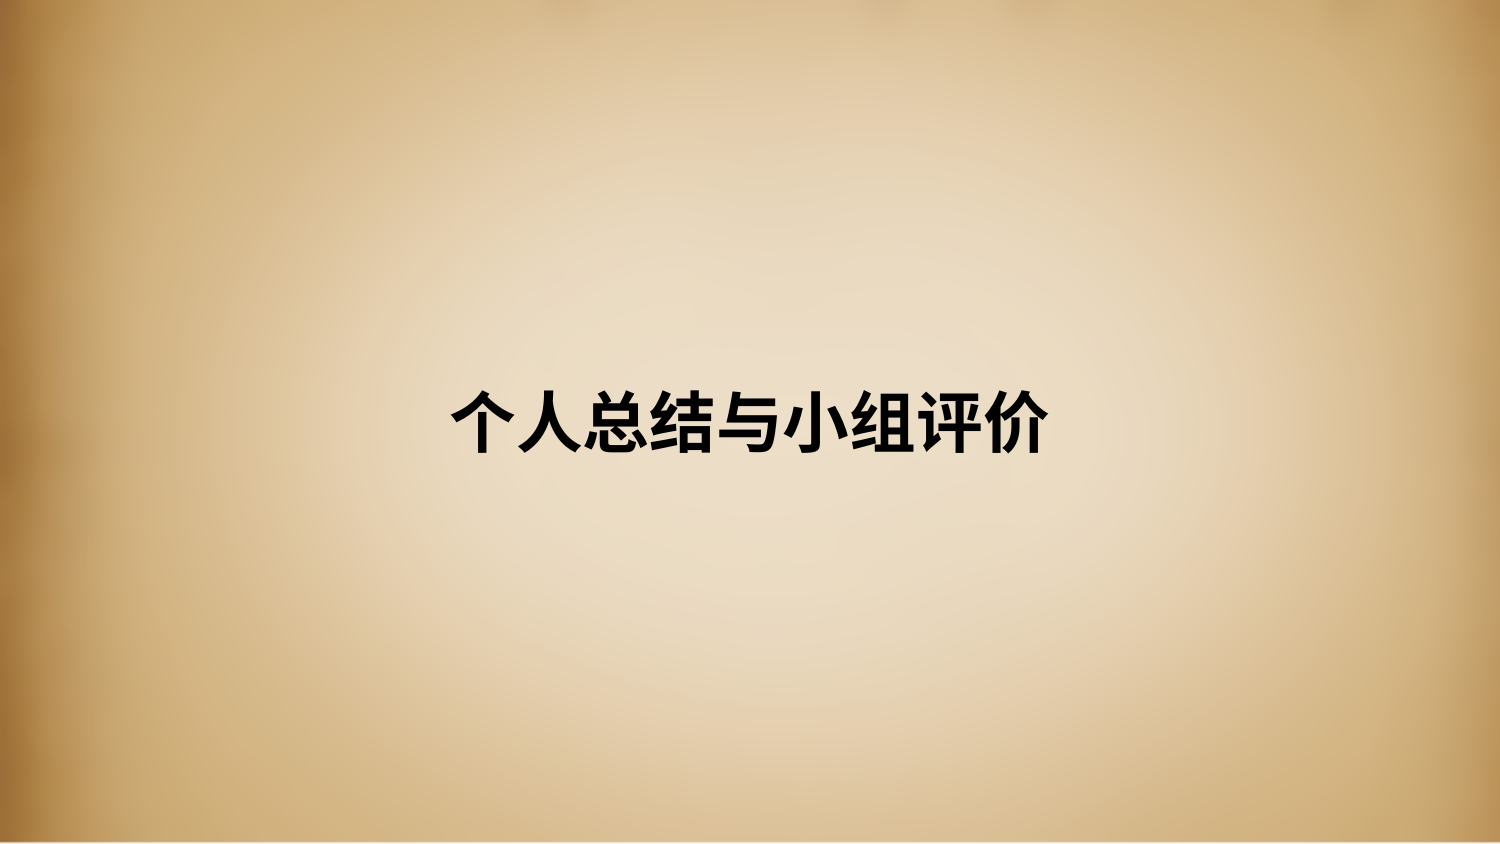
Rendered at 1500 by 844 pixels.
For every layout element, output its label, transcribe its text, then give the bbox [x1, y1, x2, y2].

text_box 个人总结与小组评价 [434, 373, 1066, 469]
picture [0, 0, 1500, 844]
